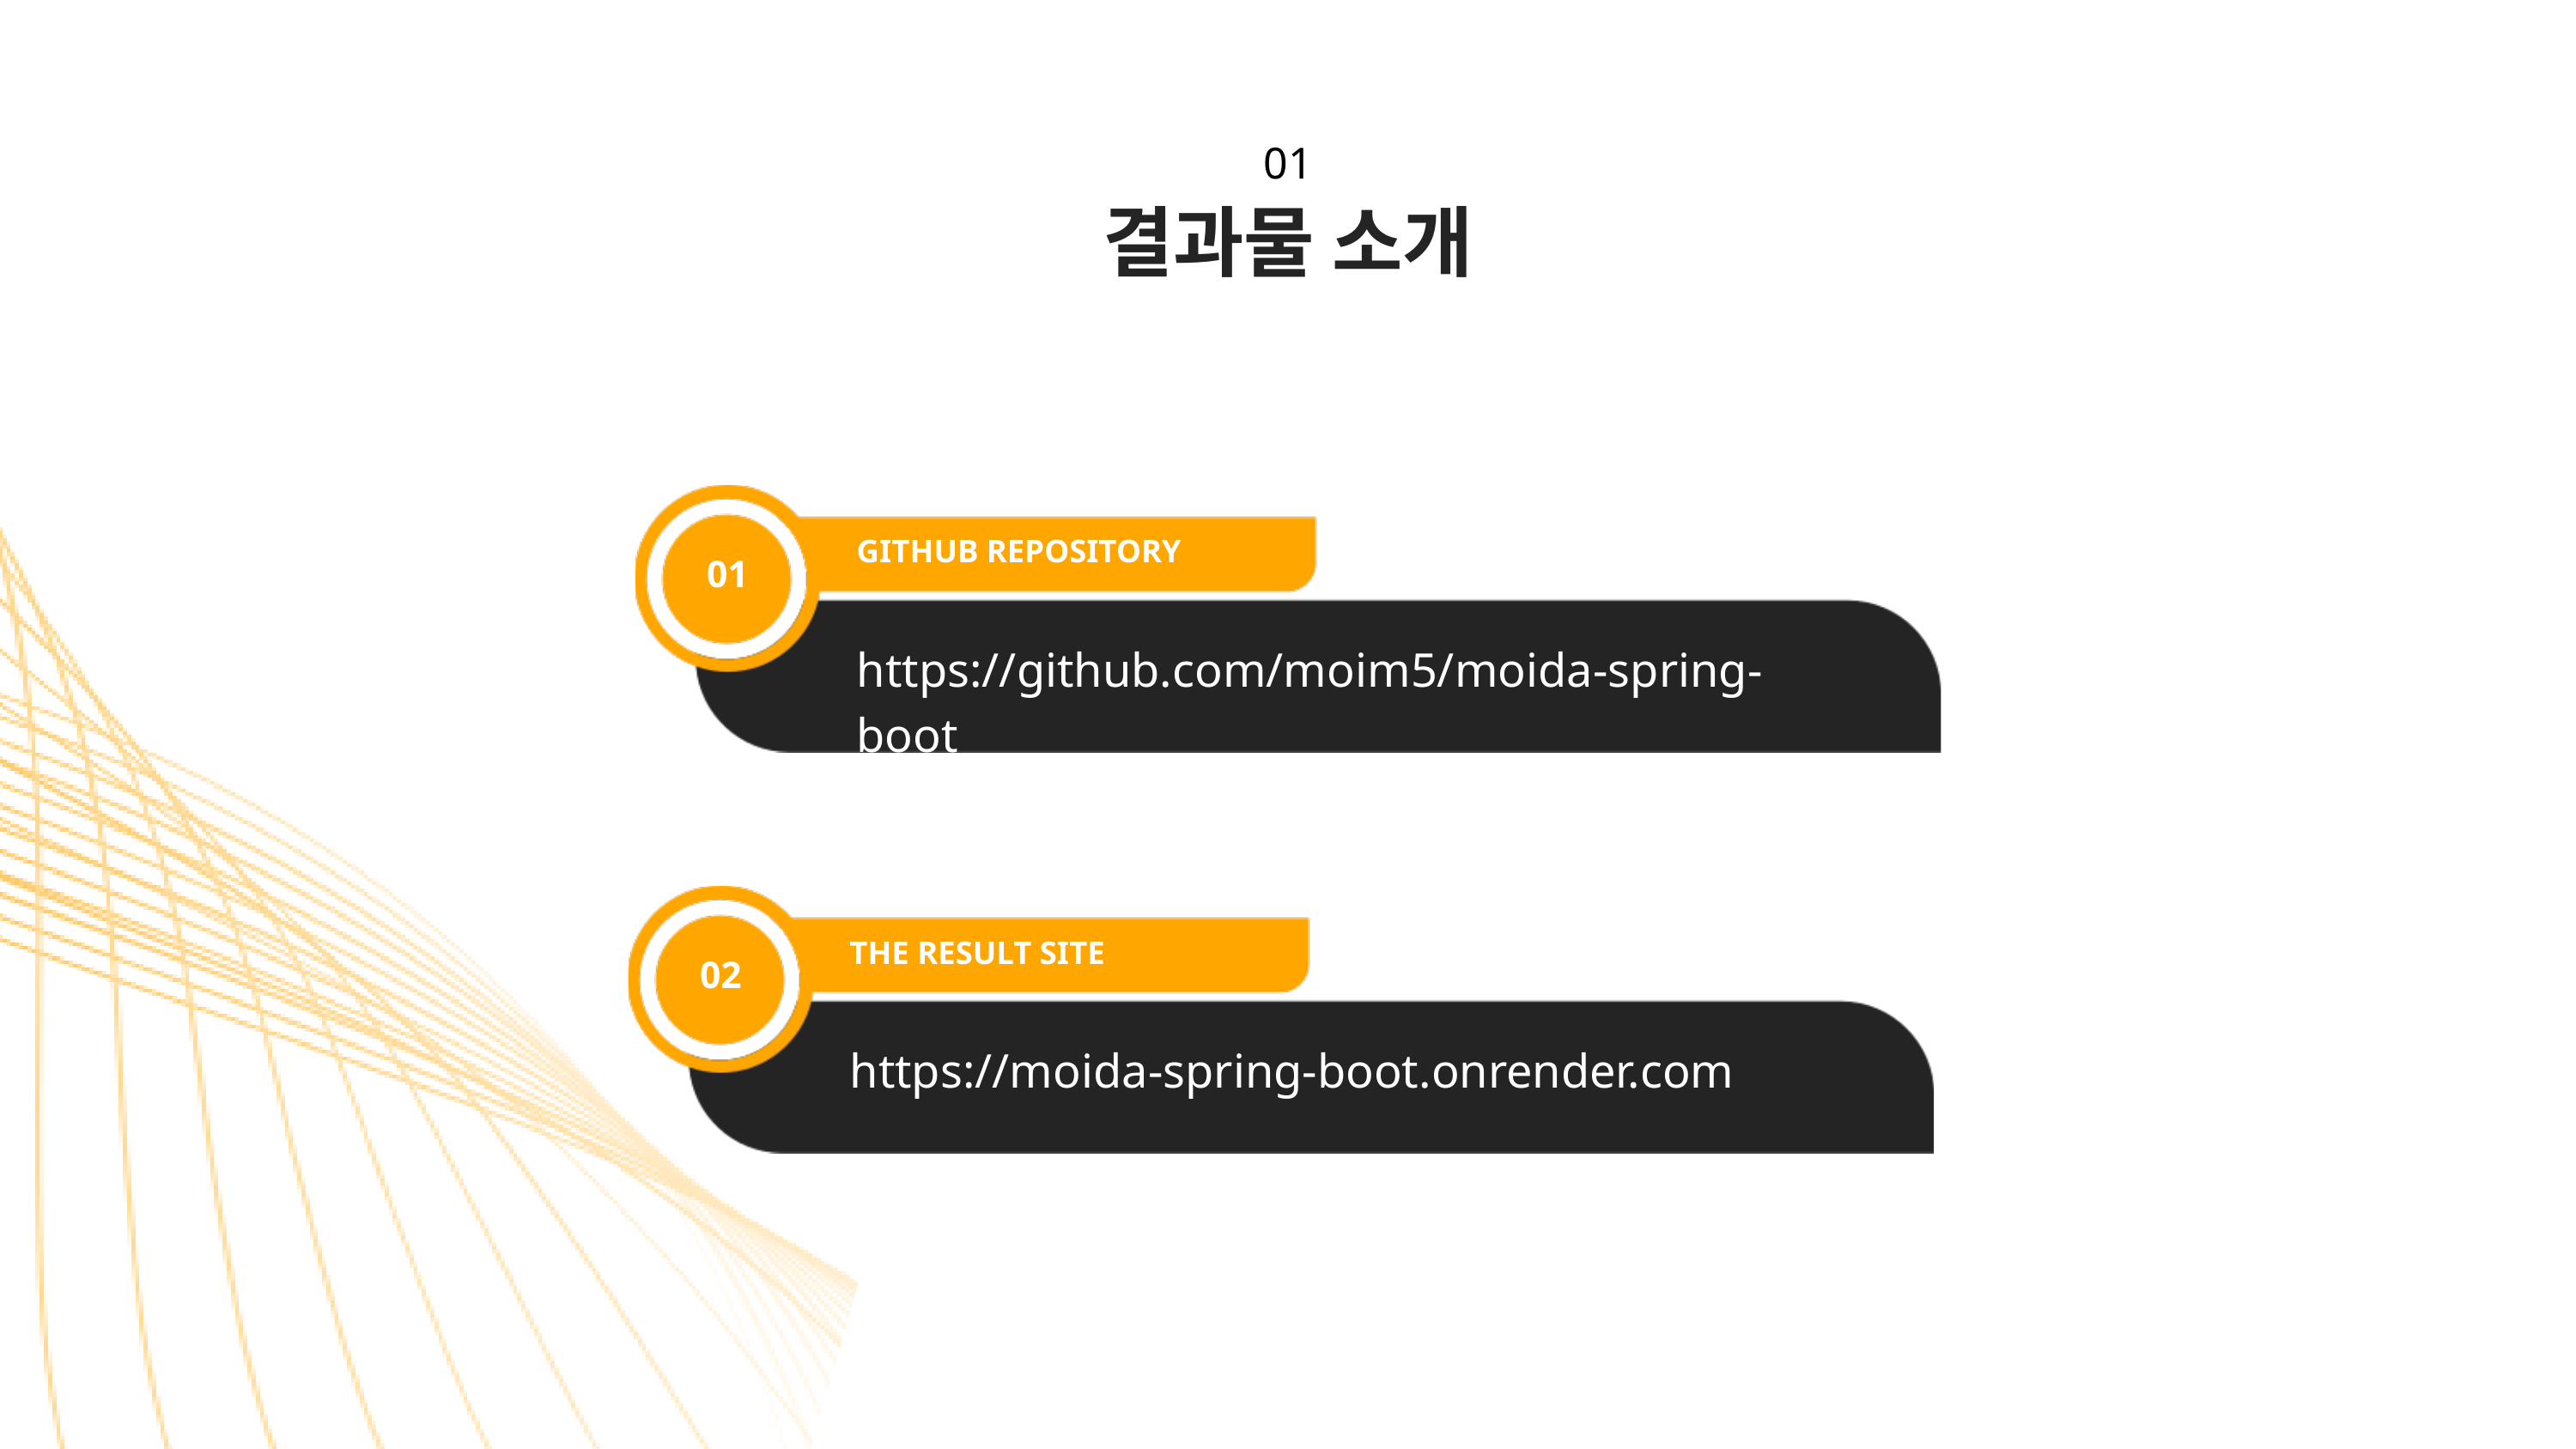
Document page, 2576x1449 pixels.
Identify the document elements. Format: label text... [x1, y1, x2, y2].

text_box [0, 0, 1221, 1449]
text_box 결과물 소개 [628, 211, 1948, 287]
text_box [635, 485, 1941, 753]
text_box THE RESULT SITE [849, 939, 1318, 971]
text_box 02 [667, 960, 775, 997]
text_box 01 [674, 559, 781, 595]
text_box https://moida-spring-boot.onrender.com [849, 1032, 1848, 1098]
text_box 01 [1194, 127, 1382, 188]
text_box [628, 886, 1935, 1154]
text_box https://github.com/moim5/moida-spring-boot [856, 631, 1856, 762]
text_box GITHUB REPOSITORY [856, 538, 1326, 570]
